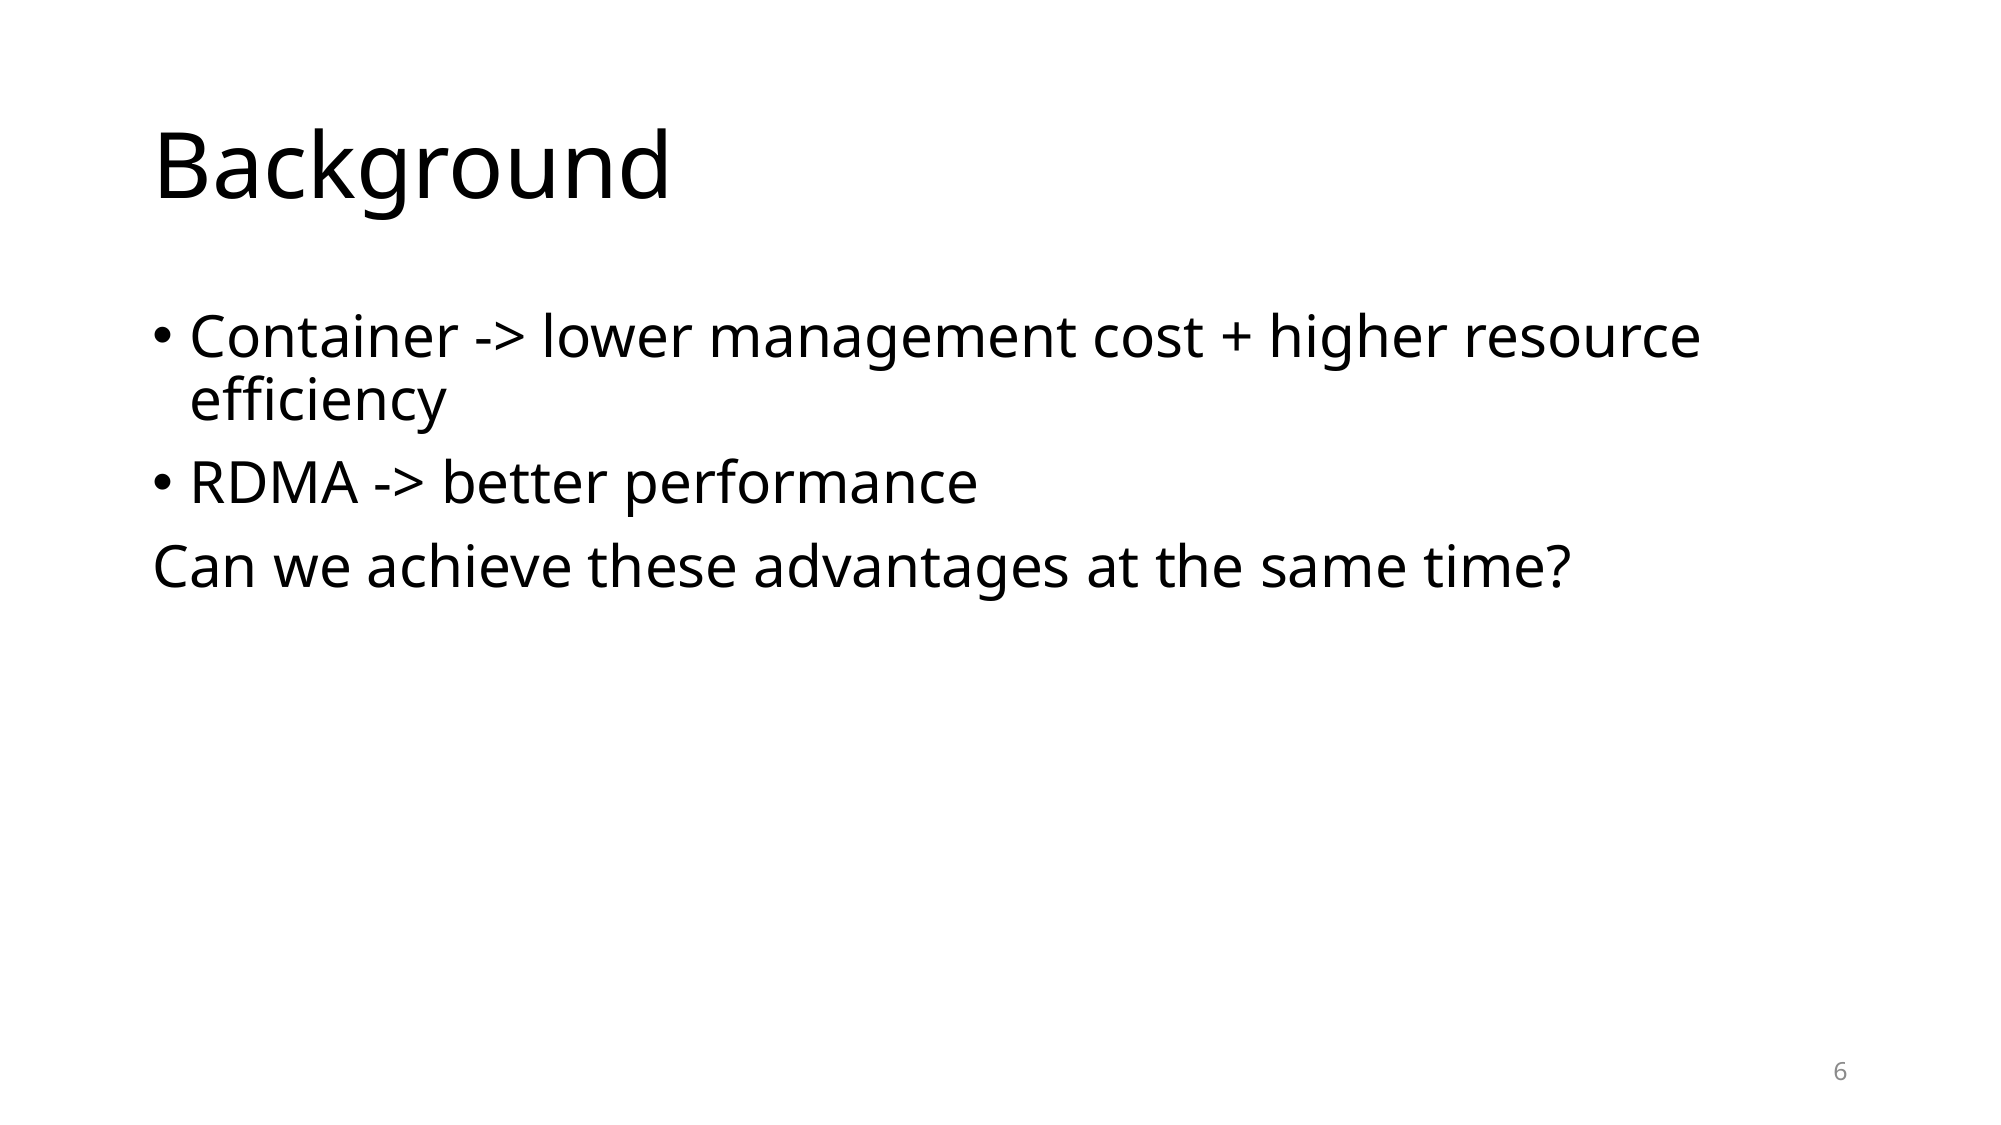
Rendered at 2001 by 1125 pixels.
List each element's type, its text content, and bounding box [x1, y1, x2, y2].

slide_number 6 [1412, 1042, 1863, 1103]
list Container -> lower management cost + higher resource efficiency RDMA -> better performance Can we achieve these advantages at the same time? [137, 299, 1863, 1014]
title Background [137, 59, 1863, 278]
